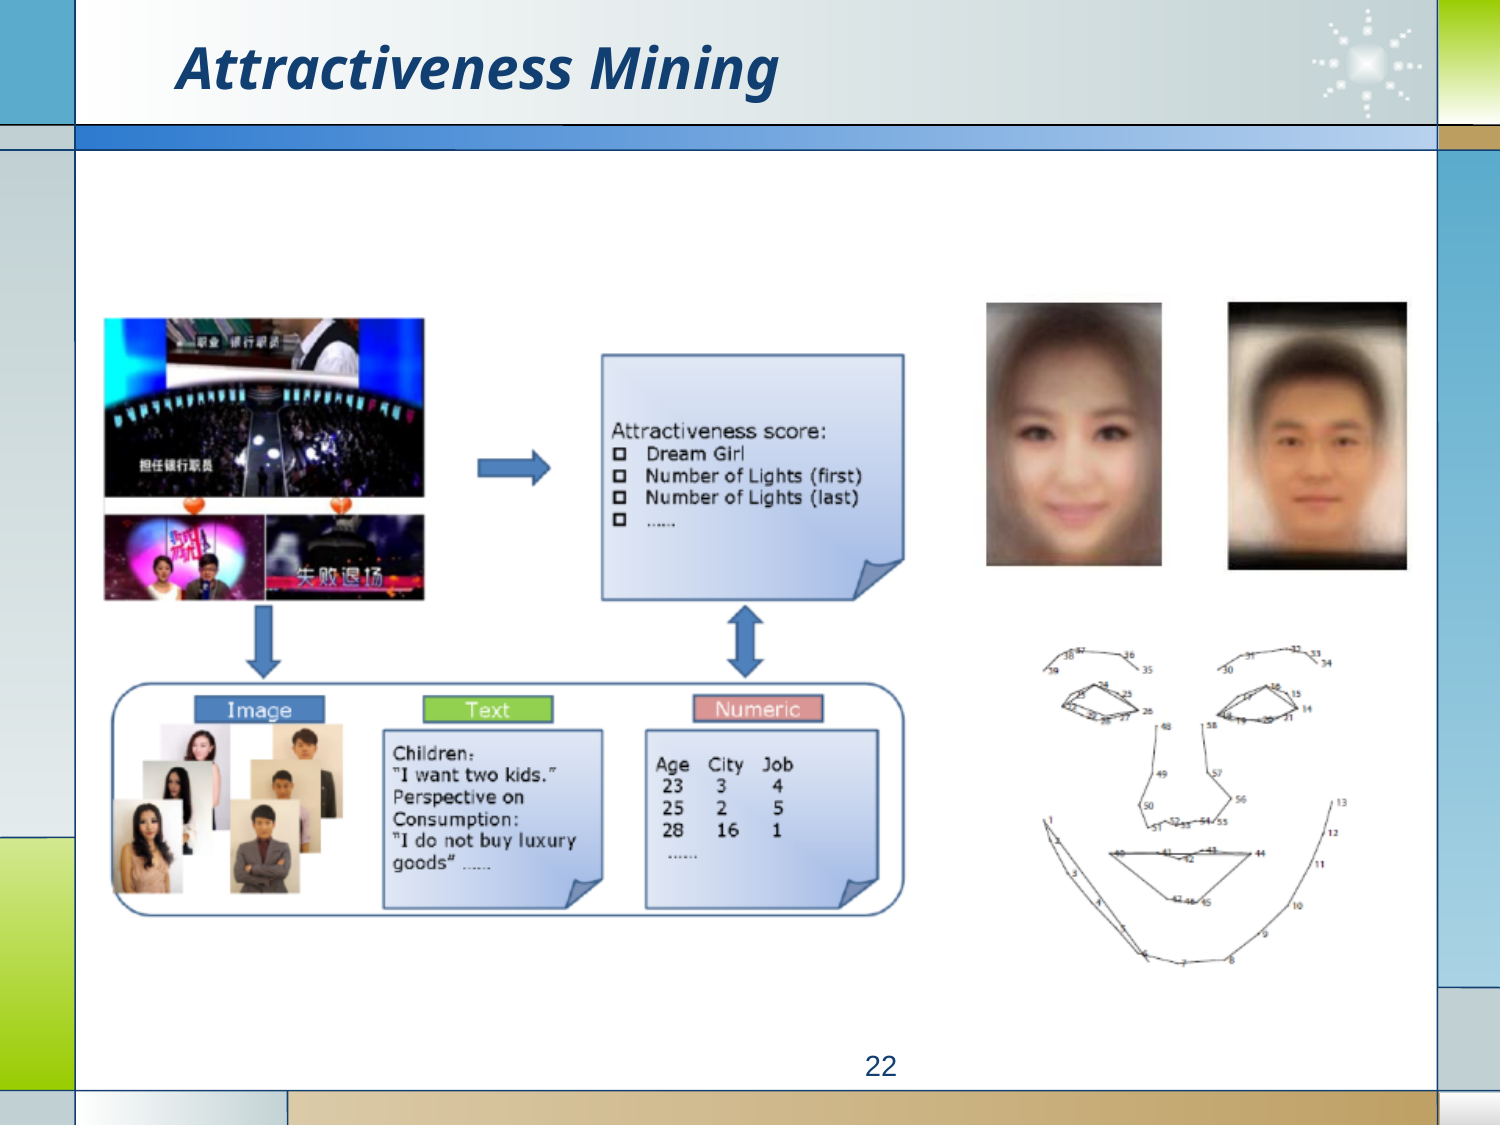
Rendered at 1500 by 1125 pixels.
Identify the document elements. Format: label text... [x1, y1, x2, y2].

picture [1021, 621, 1359, 983]
picture [88, 302, 919, 929]
picture [1223, 296, 1412, 575]
picture [974, 292, 1171, 571]
title Attractiveness Mining [162, 19, 1263, 113]
slide_number 22 [562, 1039, 913, 1081]
